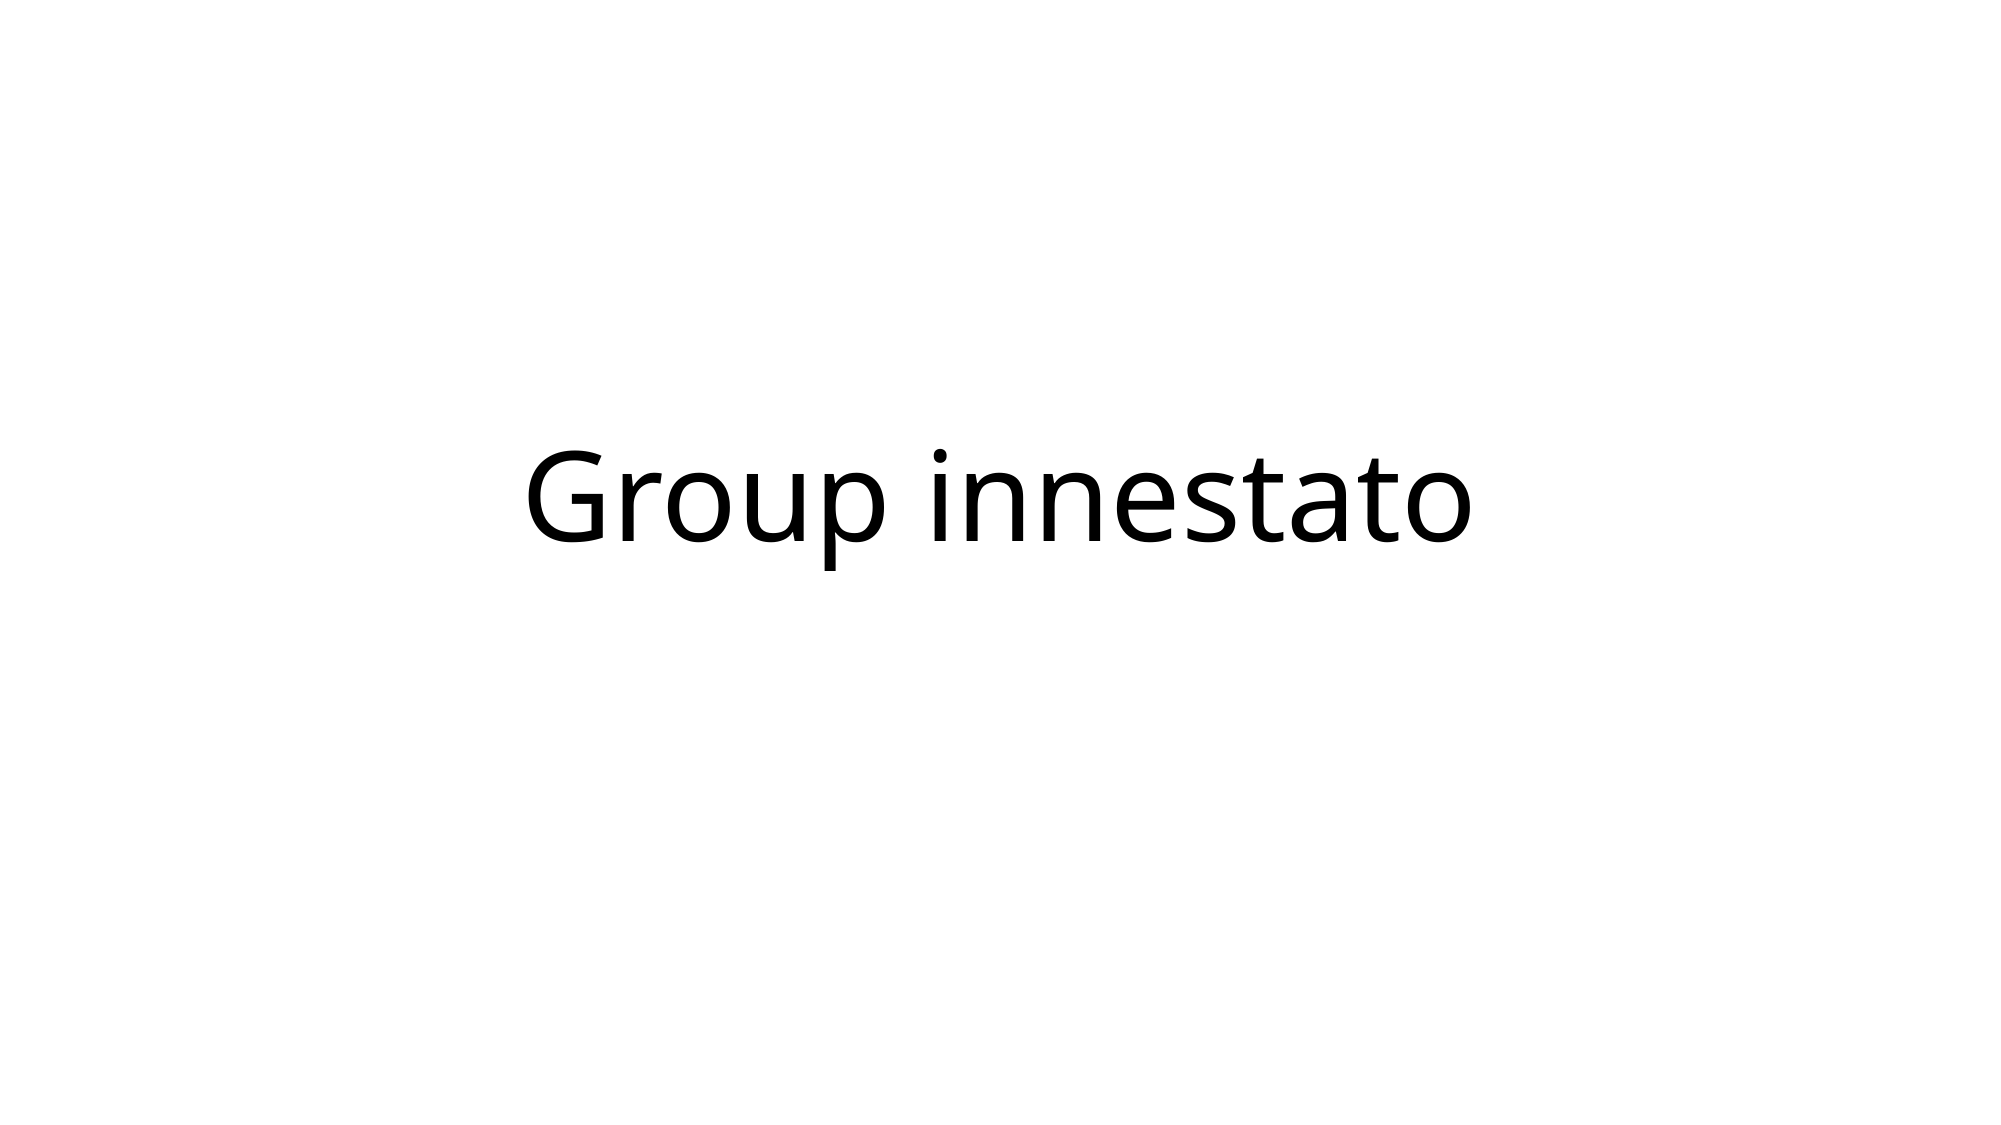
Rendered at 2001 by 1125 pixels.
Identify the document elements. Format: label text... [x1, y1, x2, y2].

title Group innestato [249, 184, 1750, 576]
